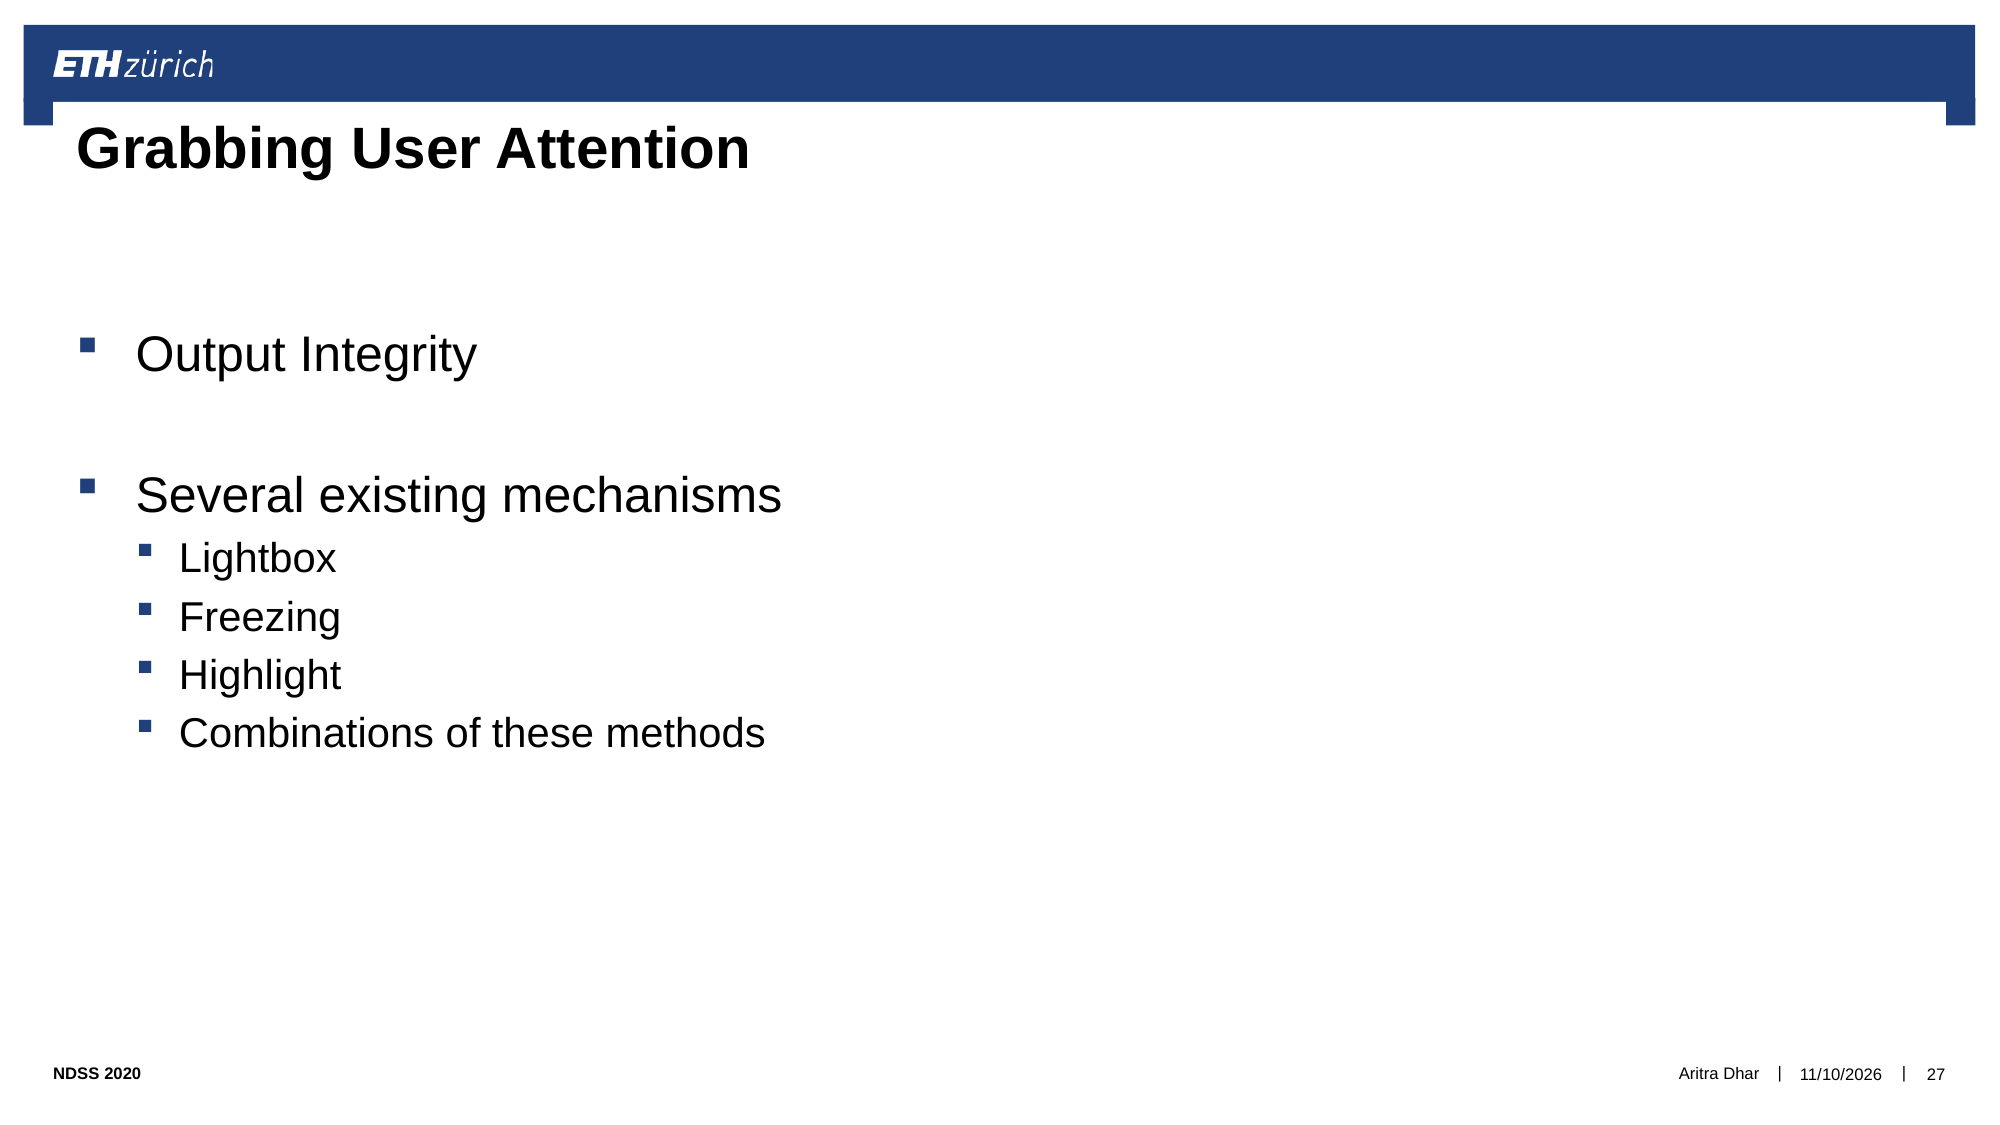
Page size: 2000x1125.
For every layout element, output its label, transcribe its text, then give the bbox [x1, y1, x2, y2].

list Output Integrity Several existing mechanisms Lightbox Freezing Highlight Combinations of these methods [53, 321, 1946, 1013]
slide_number 27 [1906, 1034, 1966, 1112]
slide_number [1790, 1034, 1892, 1112]
footer Aritra Dhar [999, 1034, 1760, 1111]
title Grabbing User Attention [53, 101, 1946, 262]
